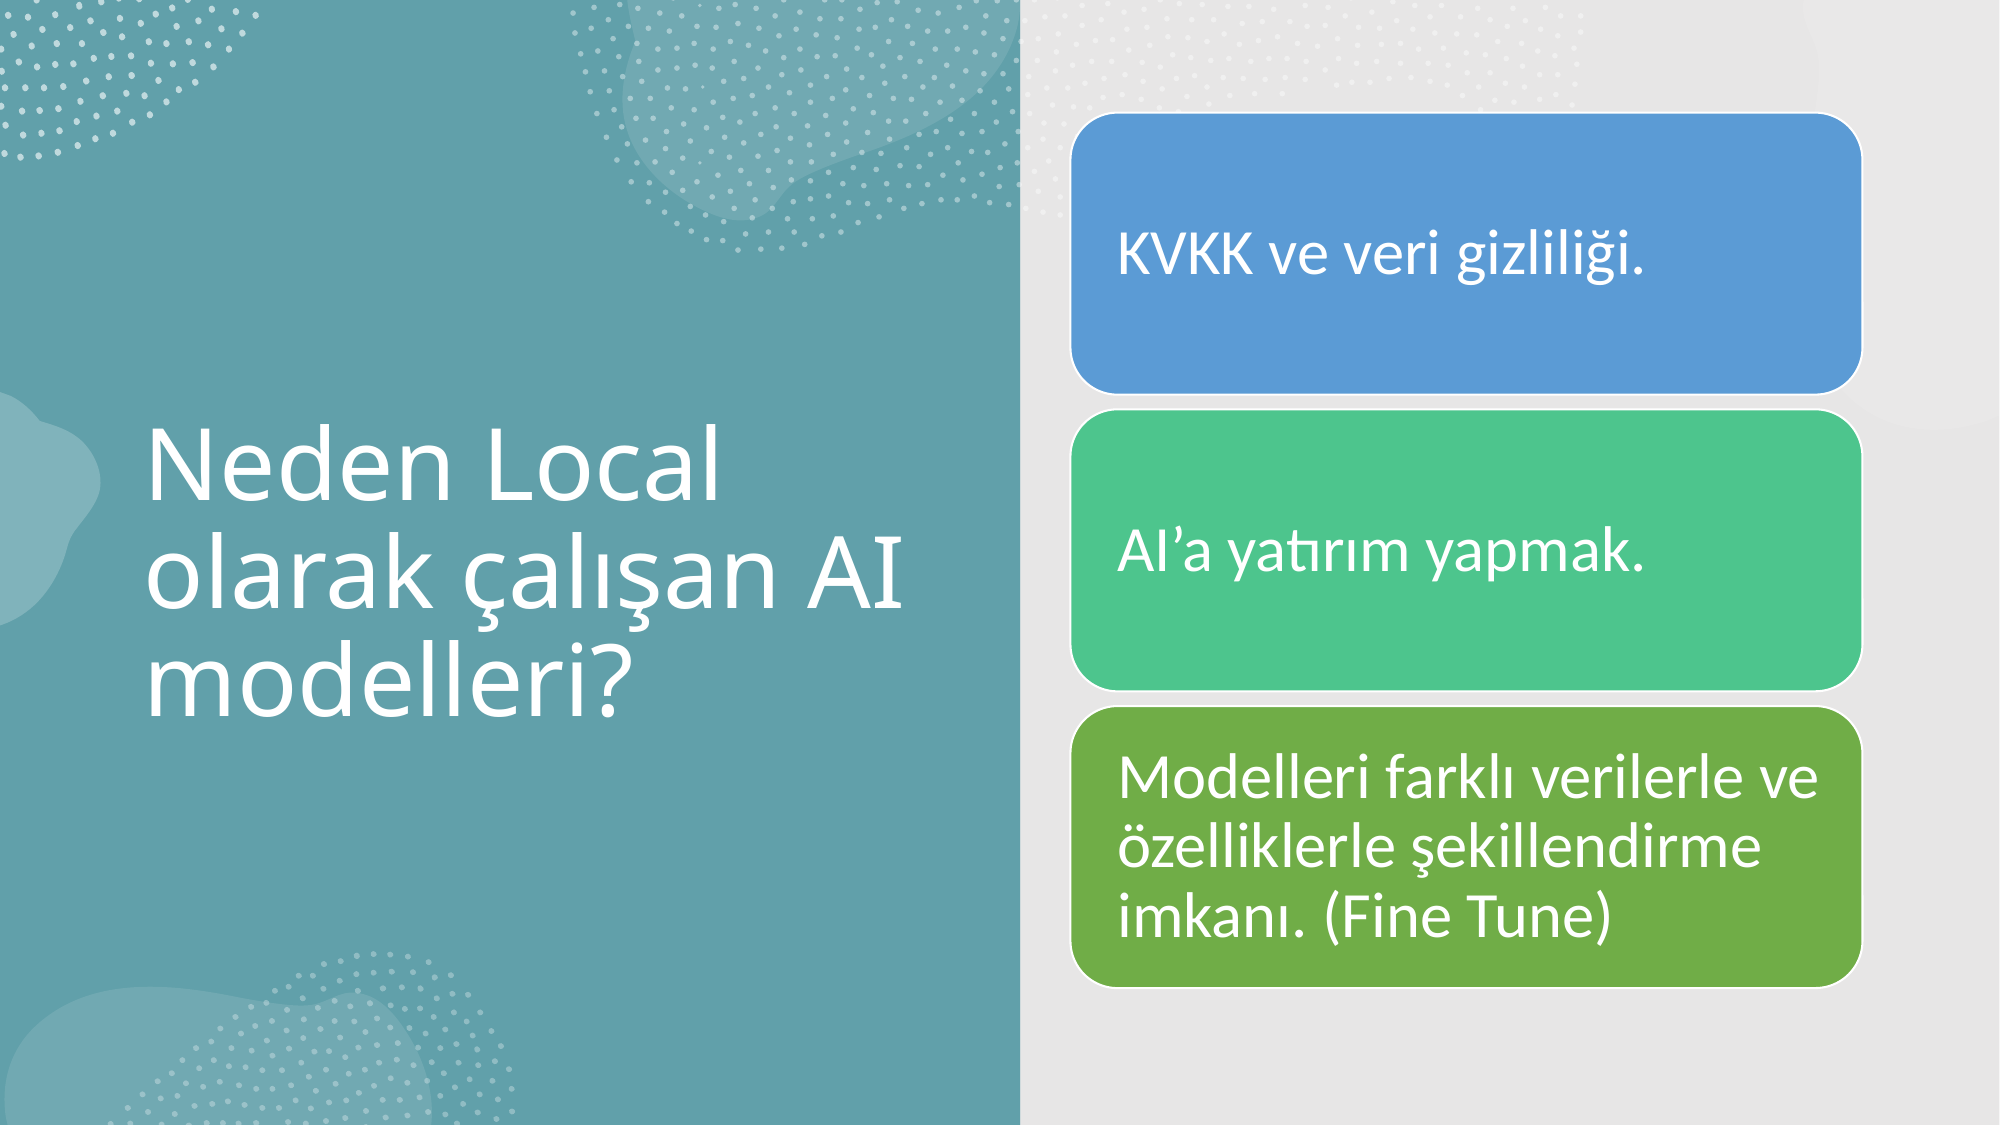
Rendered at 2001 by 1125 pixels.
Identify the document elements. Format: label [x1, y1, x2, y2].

list [1070, 86, 1863, 1014]
text_box [0, 0, 2000, 1125]
